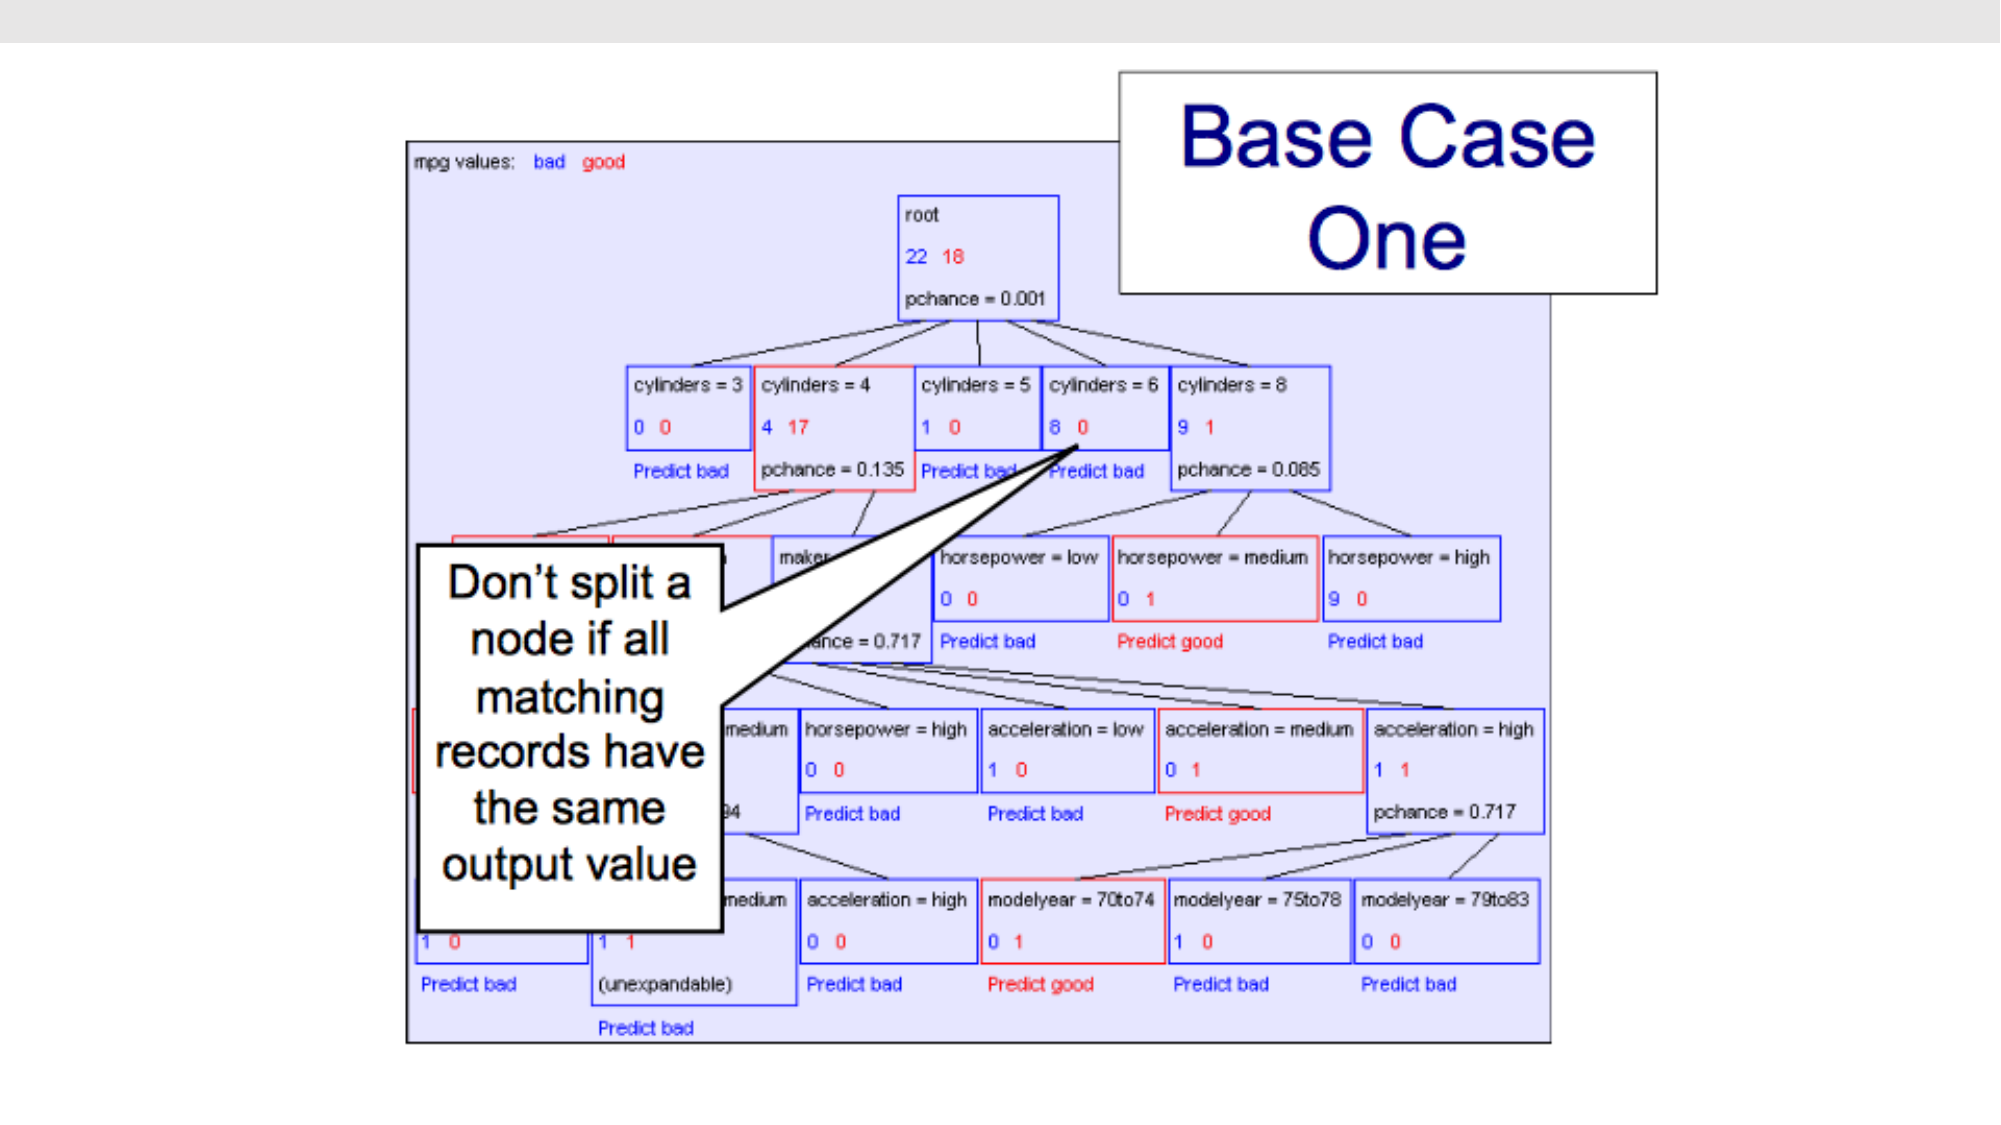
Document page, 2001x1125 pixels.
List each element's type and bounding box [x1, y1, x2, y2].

text_box [0, 0, 2000, 44]
picture [277, 43, 1723, 1082]
